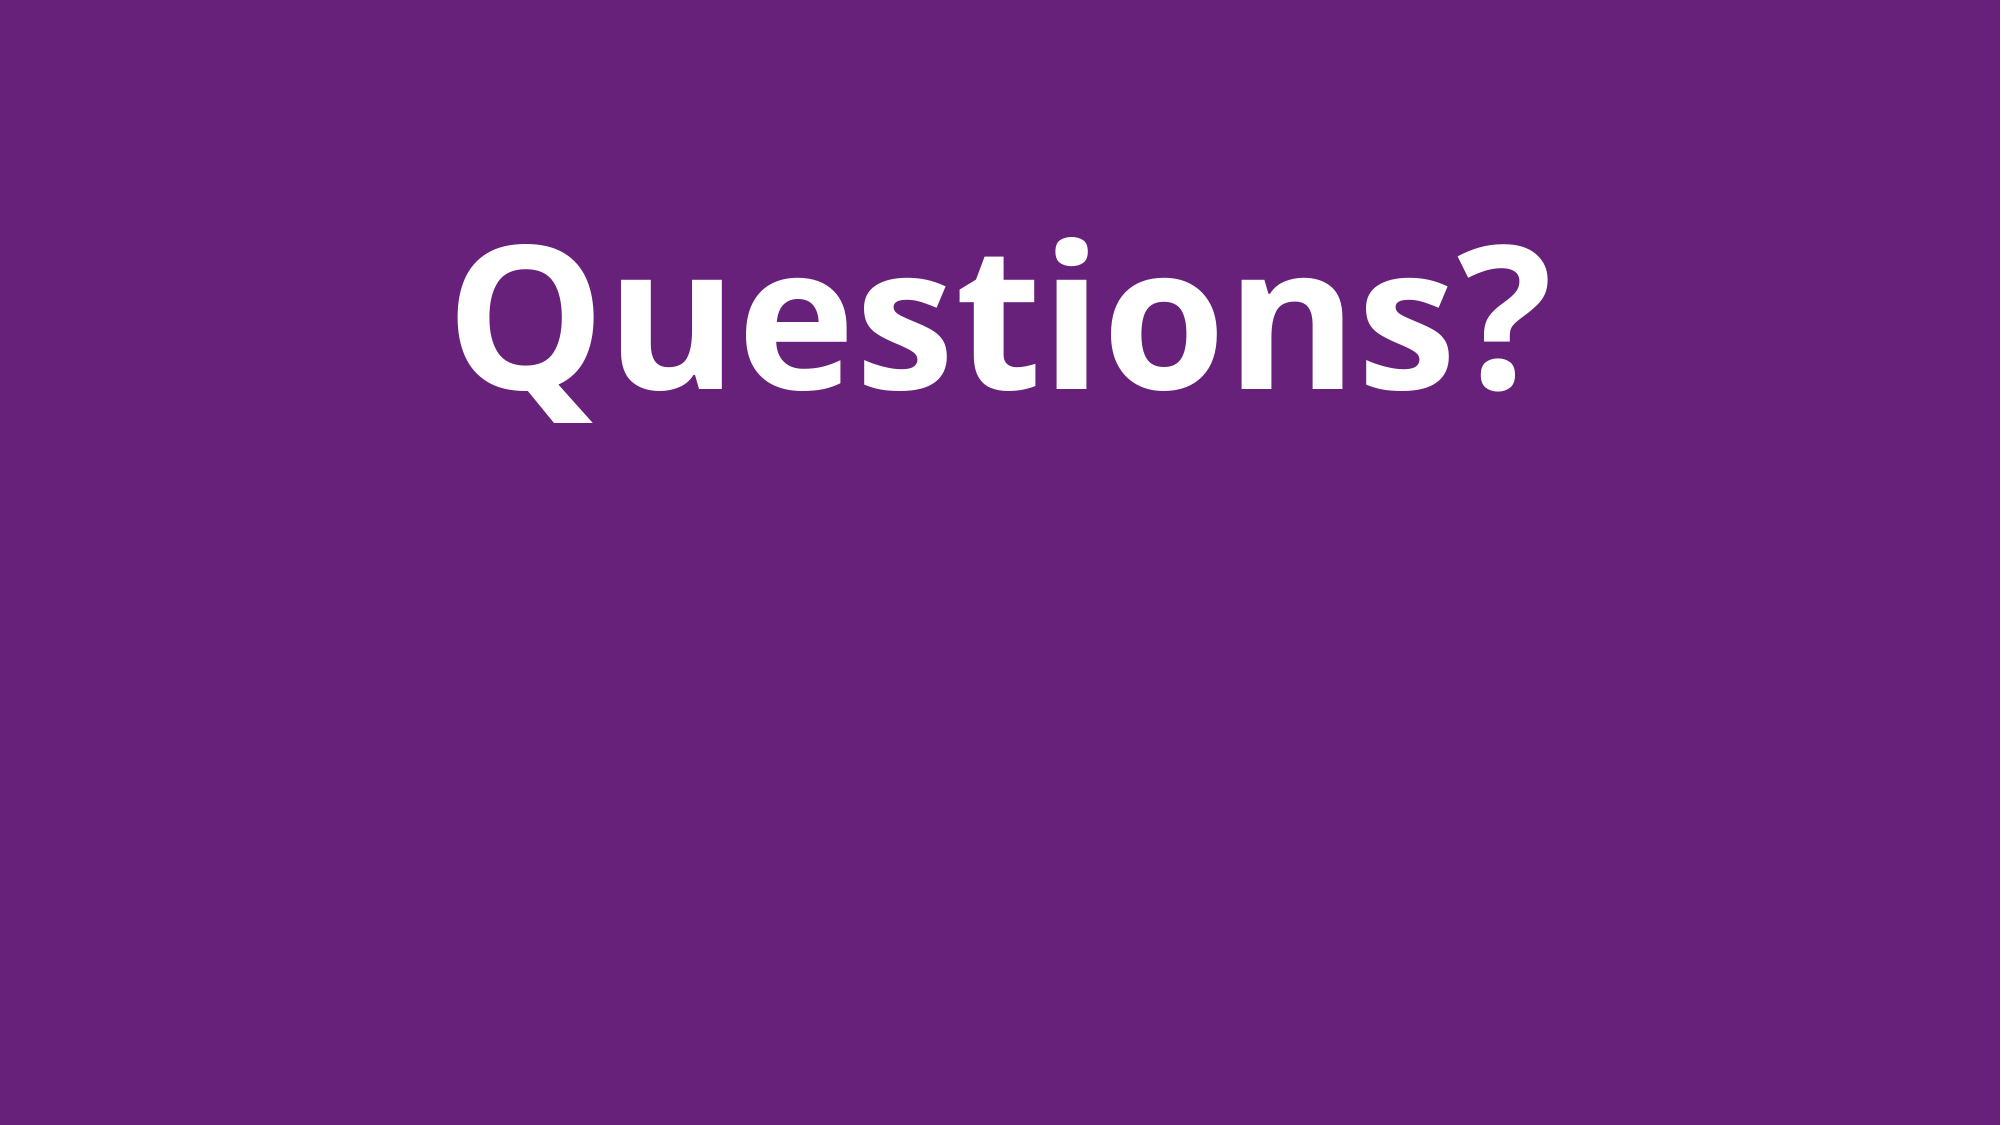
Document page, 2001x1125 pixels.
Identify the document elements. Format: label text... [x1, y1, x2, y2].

text_box Questions? [431, 182, 1569, 438]
